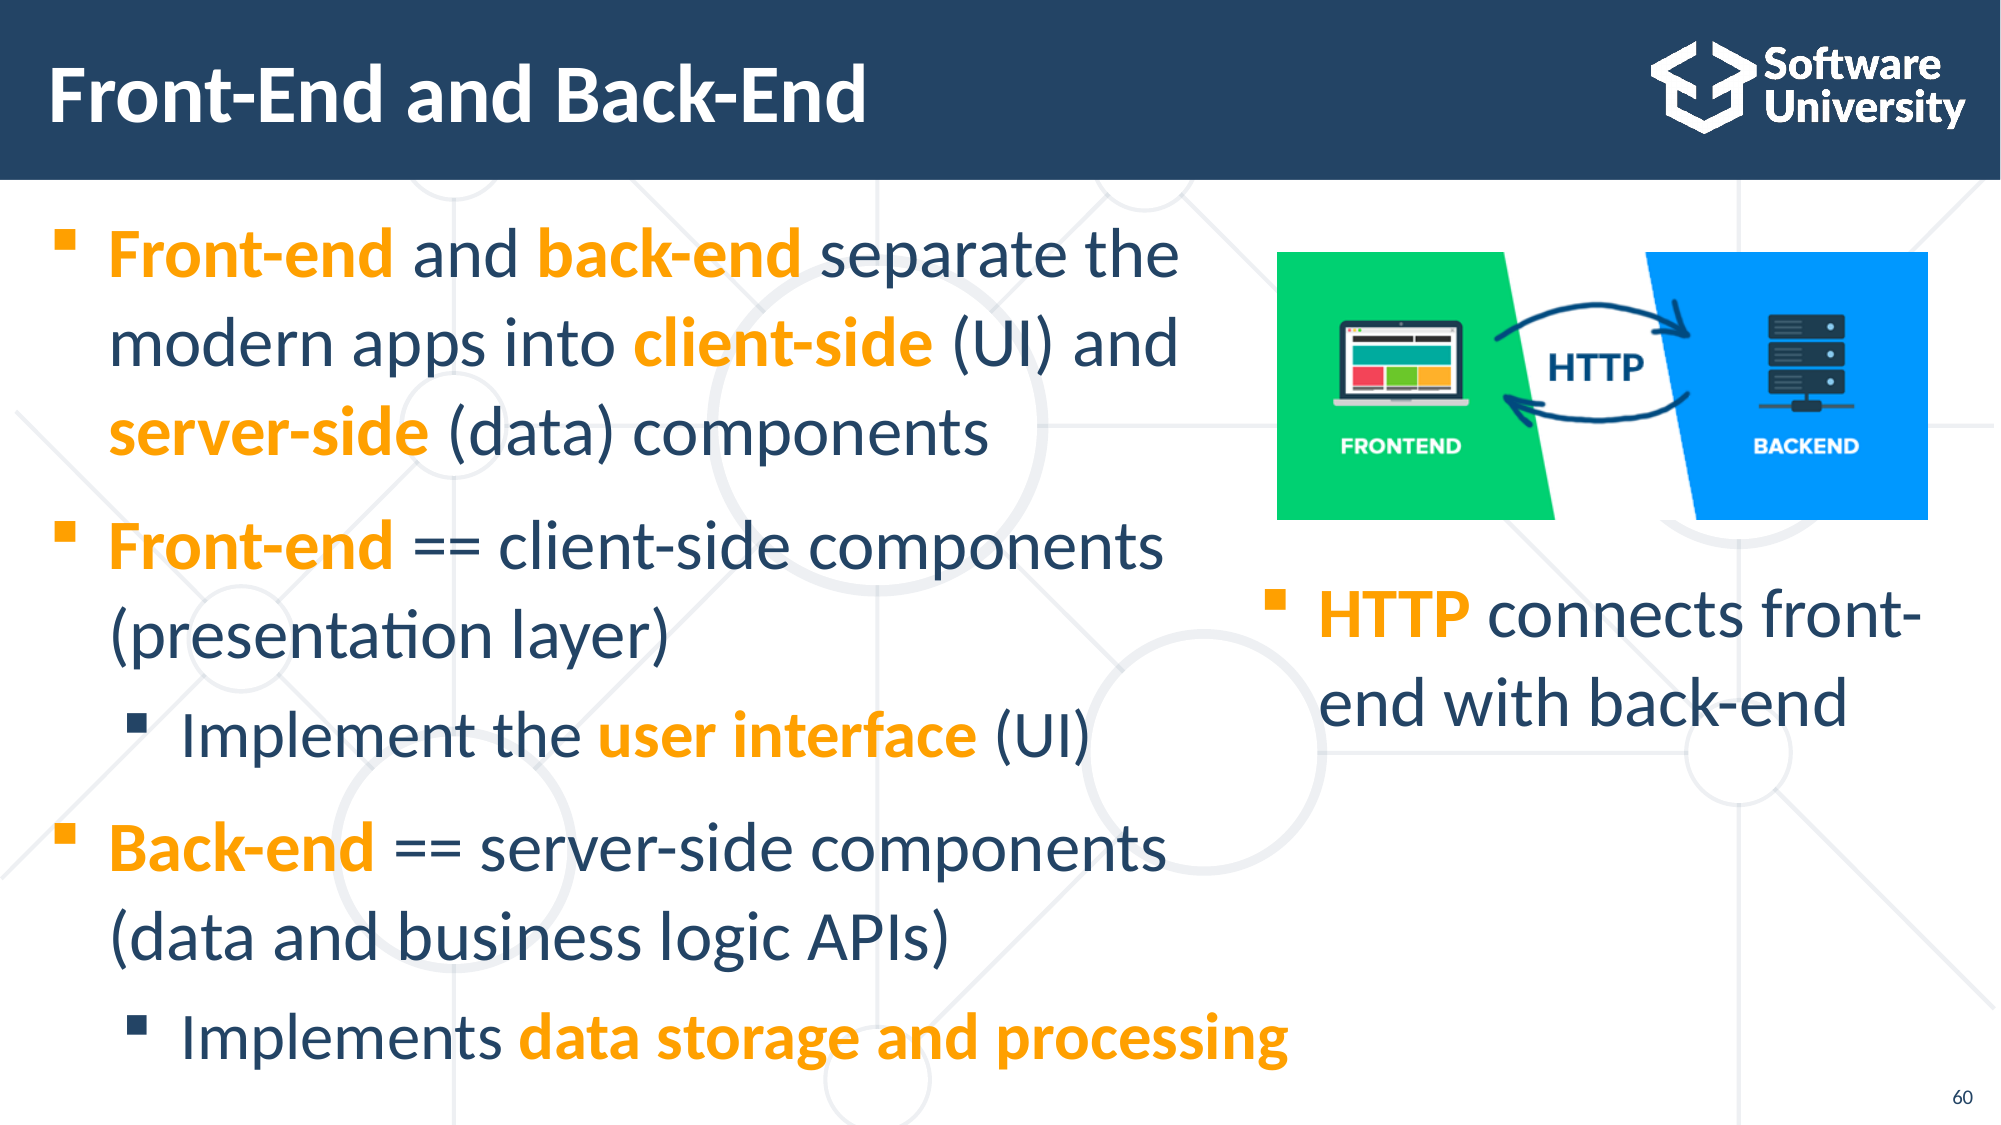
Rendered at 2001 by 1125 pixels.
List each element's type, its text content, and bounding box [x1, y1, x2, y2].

slide_number 60 [1927, 1067, 1989, 1117]
text_box HTTP connects front-end with back-end [1244, 554, 2000, 748]
picture [1651, 41, 1966, 134]
list Front-end and back-end separate the modern apps into client-side (UI) and server-side (data) components Front-end == client-side components (presentation layer) Implement the user interface (UI) Back-end == server-side components (data and business logic APIs) Implements data storage and processing [31, 196, 1325, 1104]
picture [1277, 252, 1929, 521]
title Front-End and Back-End [31, 16, 1625, 162]
